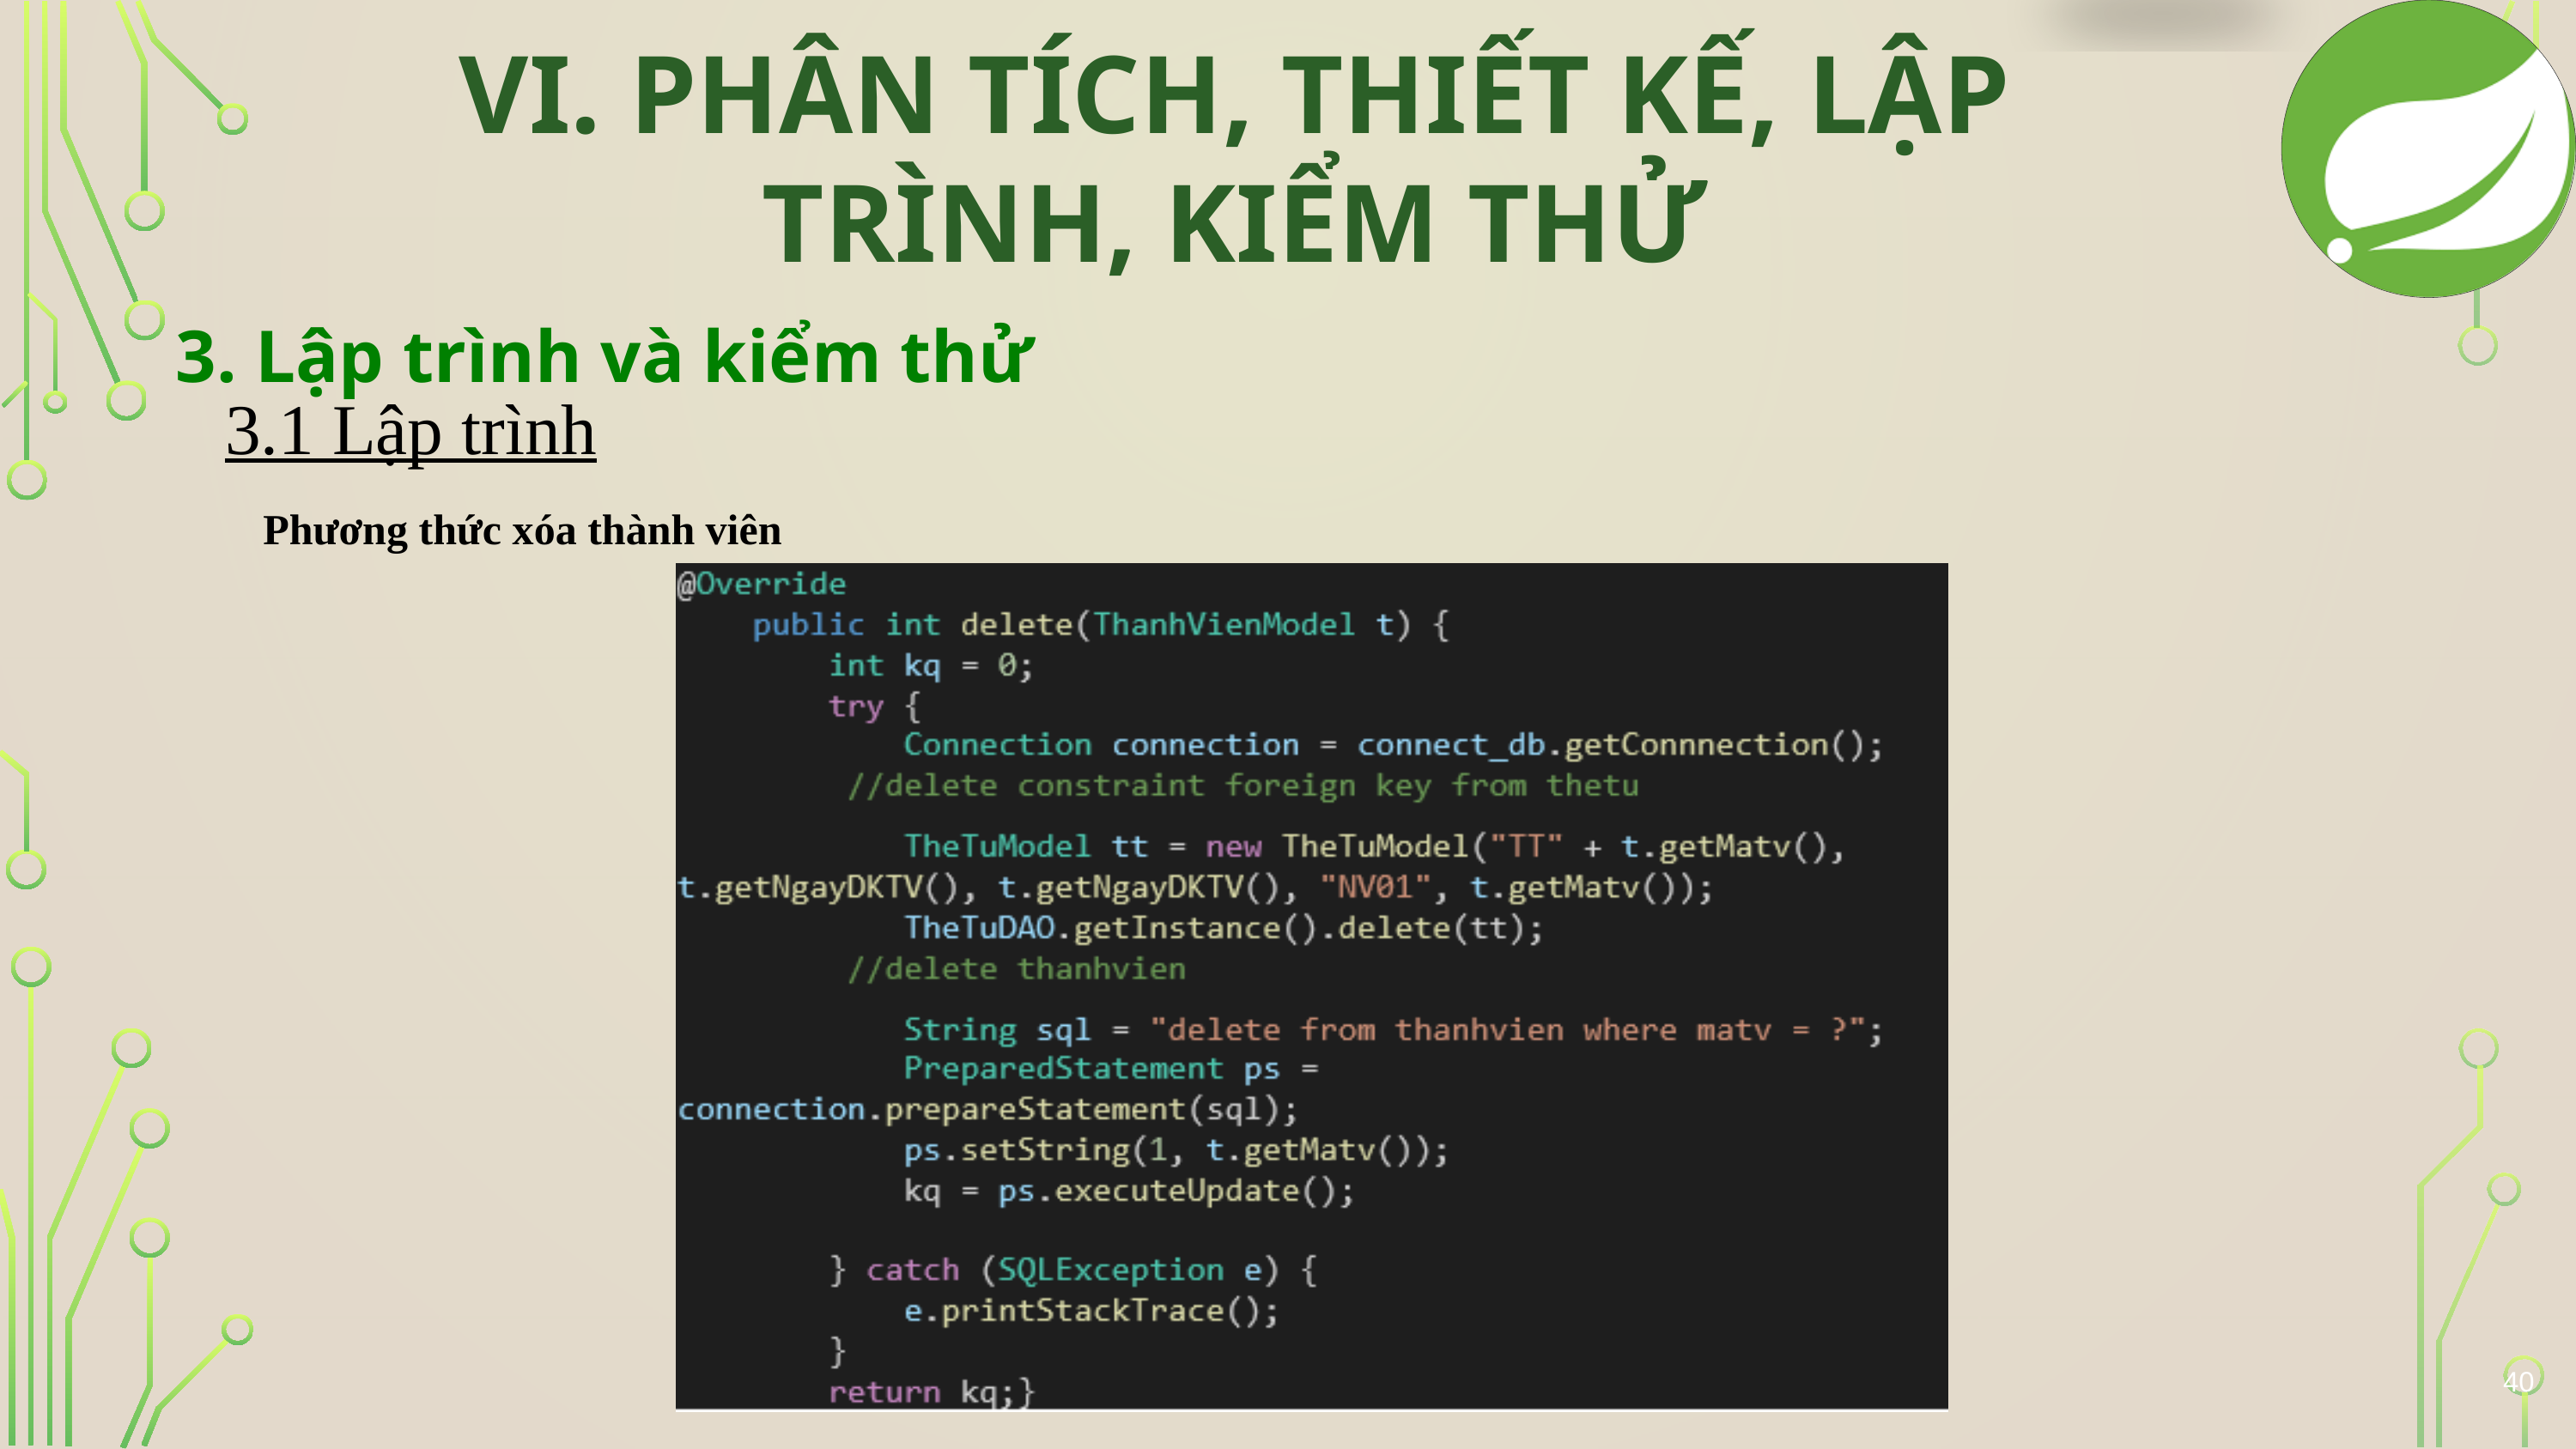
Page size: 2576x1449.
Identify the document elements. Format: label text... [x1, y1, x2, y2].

text_box VI. PHÂN TÍCH, THIẾT KẾ, LẬP TRÌNH, KIỂM THỬ [416, 19, 2054, 290]
picture [2281, 0, 2576, 298]
text_box [162, 475, 2429, 1420]
text_box 3. Lập trình và kiểm thử [162, 304, 1288, 403]
slide_number 40 [2429, 1342, 2548, 1420]
text_box Phương thức xóa thành viên [250, 487, 1706, 560]
text_box 3.1 Lập trình [212, 376, 978, 476]
picture [676, 563, 1948, 1413]
